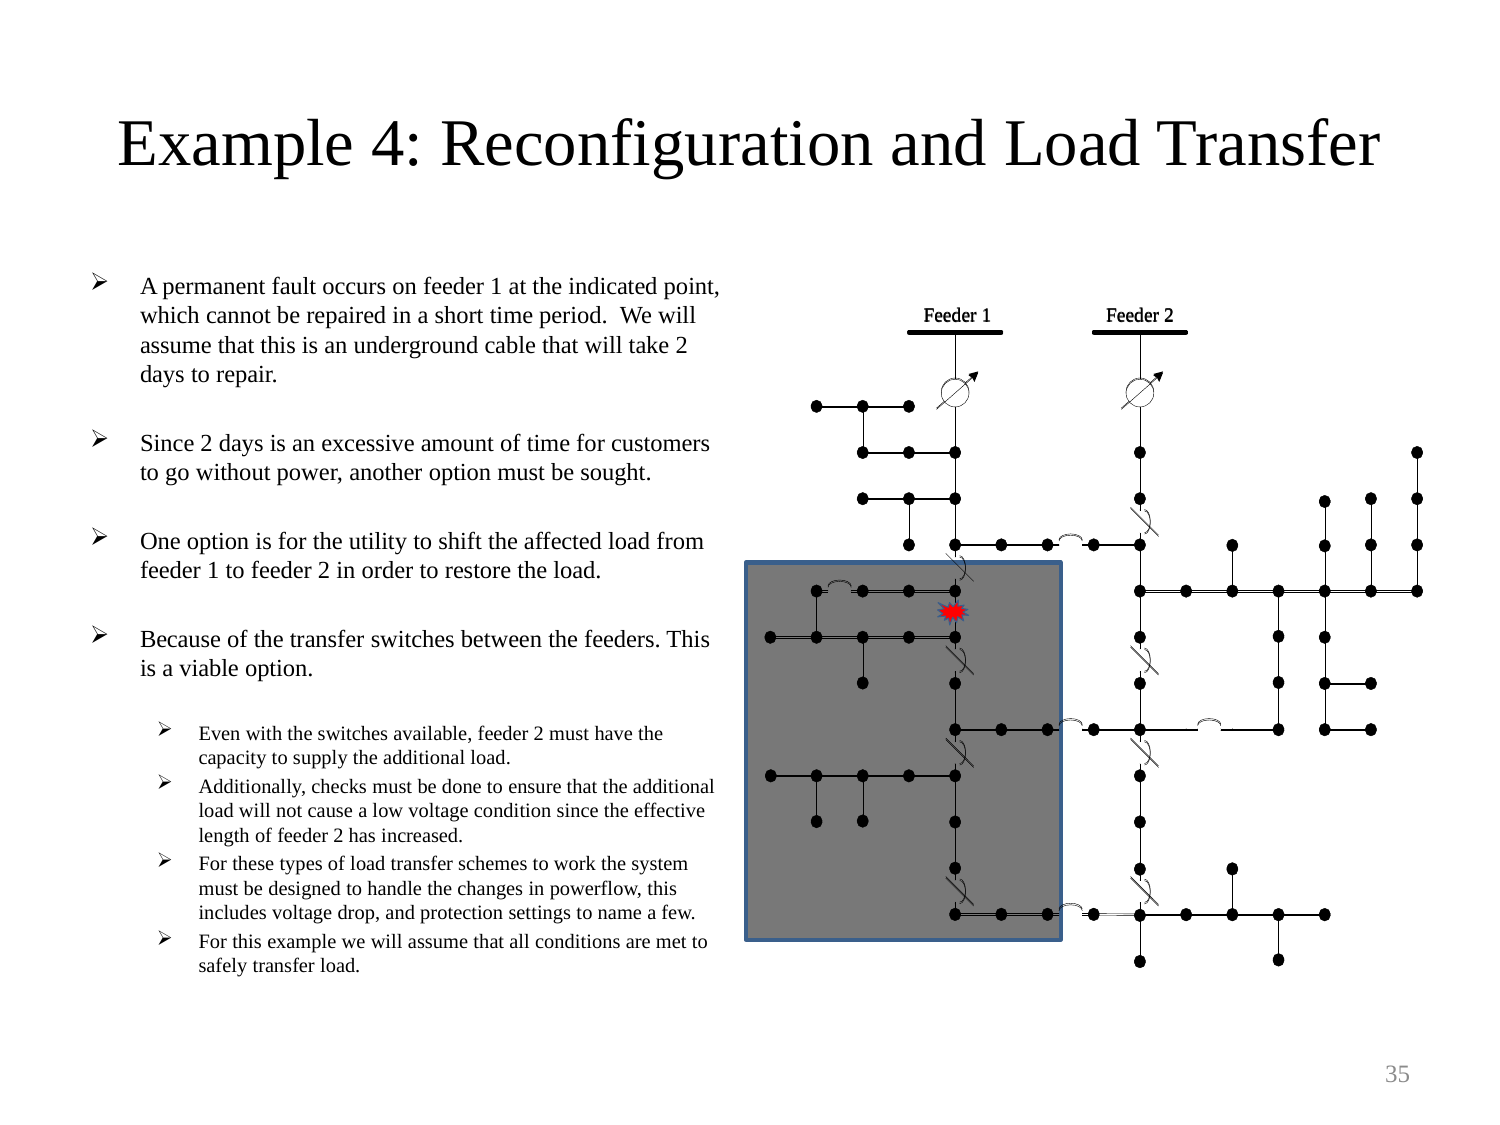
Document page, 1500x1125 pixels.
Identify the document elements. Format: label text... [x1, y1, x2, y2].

text_box [744, 560, 756, 942]
list A permanent fault occurs on feeder 1 at the indicated point, which cannot be repaired in a short time period. We will assume that this is an underground cable that will take 2 days to repair. Since 2 days is an excessive amount of time for customers to go without power, another option must be sought. One option is for the utility to shift the affected load from feeder 1 to feeder 2 in order to restore the load. Because of the transfer switches between the feeders. This is a viable option. Even with the switches available, feeder 2 must have the capacity to supply the additional load. Additionally, checks must be done to ensure that the additional load will not cause a low voltage condition since the effective length of feeder 2 has increased. For these types of load transfer schemes to work the system must be designed to handle the changes in powerflow, this includes voltage drop, and protection settings to name a few. For this example we will assume that all conditions are met to safely transfer load. [75, 262, 738, 1005]
title Example 4: Reconfiguration and Load Transfer [75, 45, 1425, 233]
slide_number 35 [1074, 1042, 1425, 1103]
picture [762, 299, 1426, 971]
